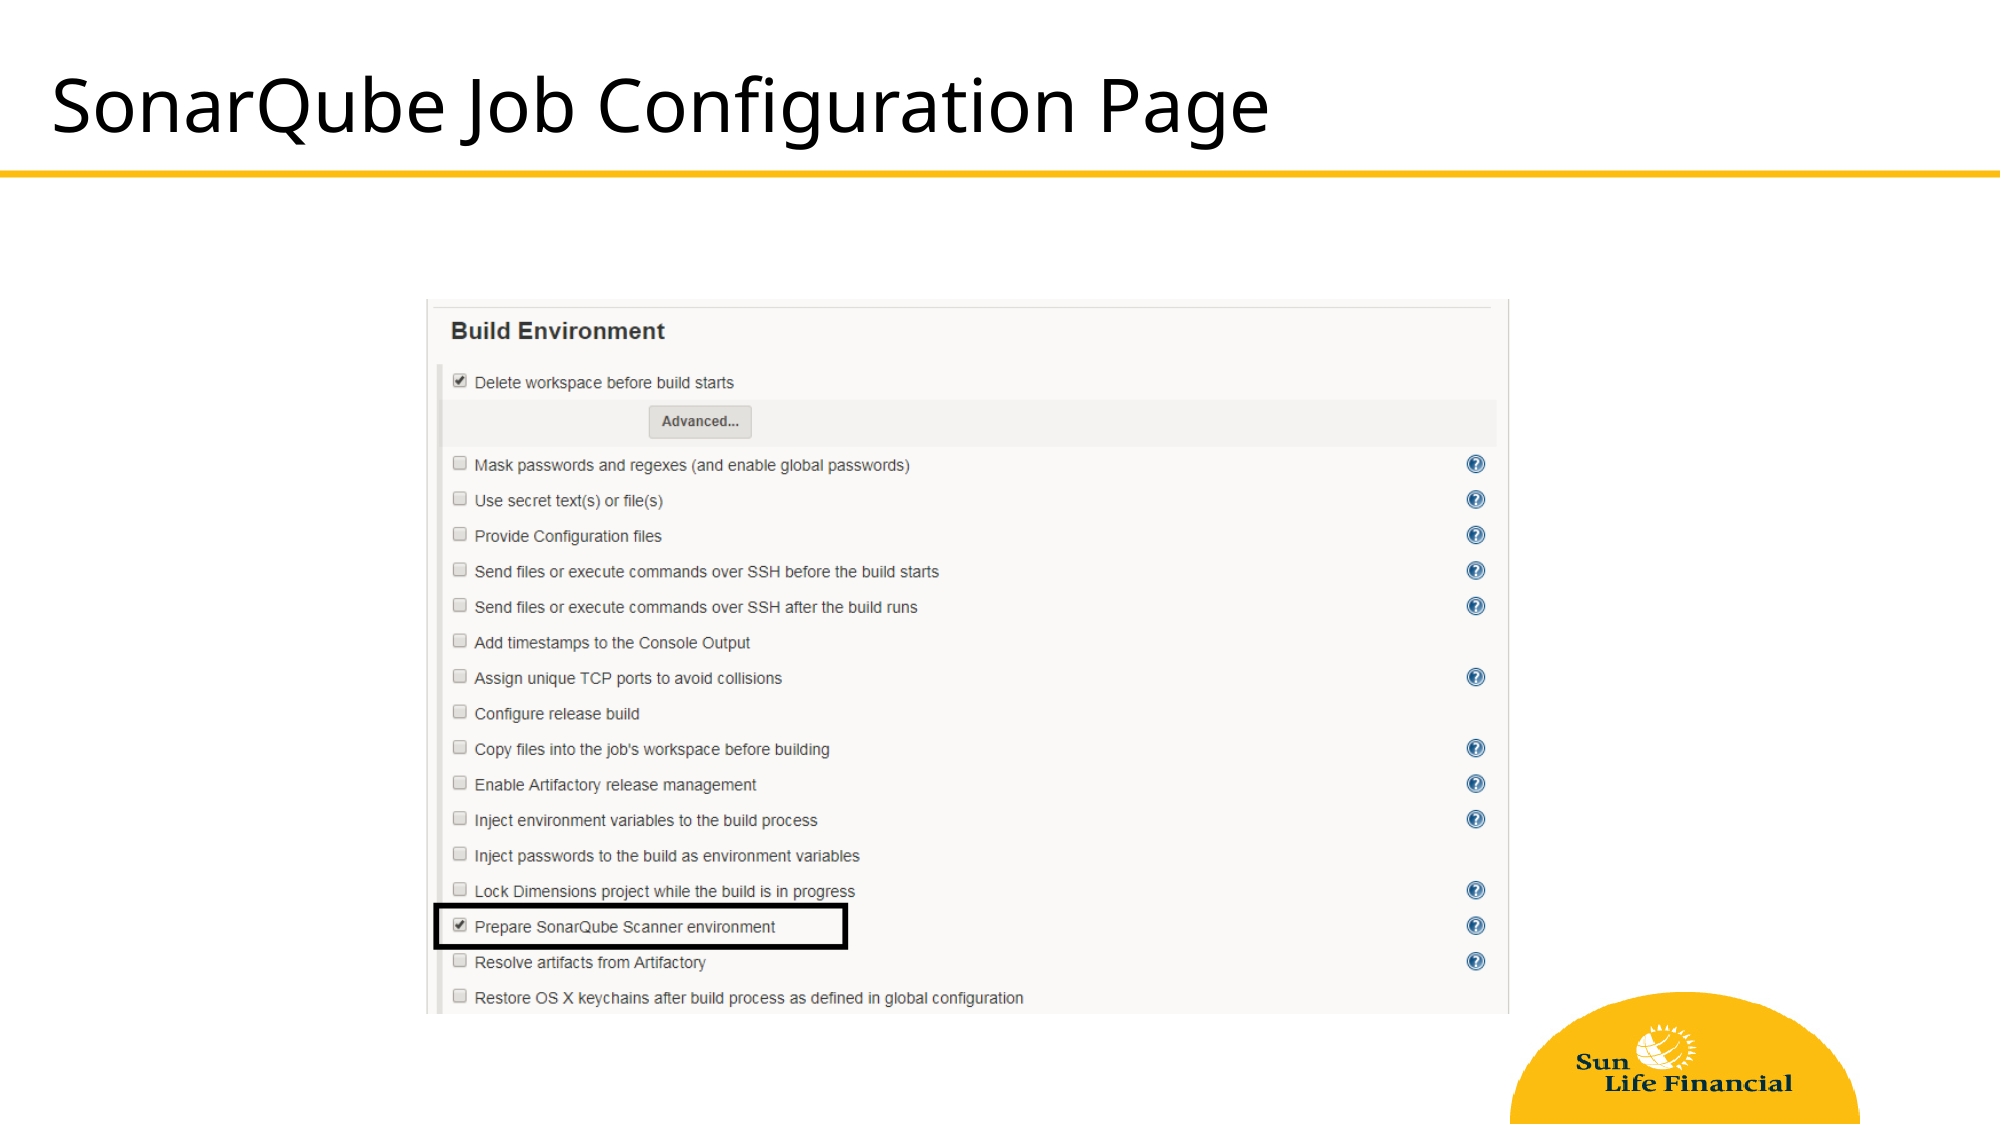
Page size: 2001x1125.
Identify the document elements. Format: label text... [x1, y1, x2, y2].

picture [0, 0, 2000, 1125]
title SonarQube Job Configuration Page [36, 60, 1299, 157]
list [422, 299, 1578, 1014]
